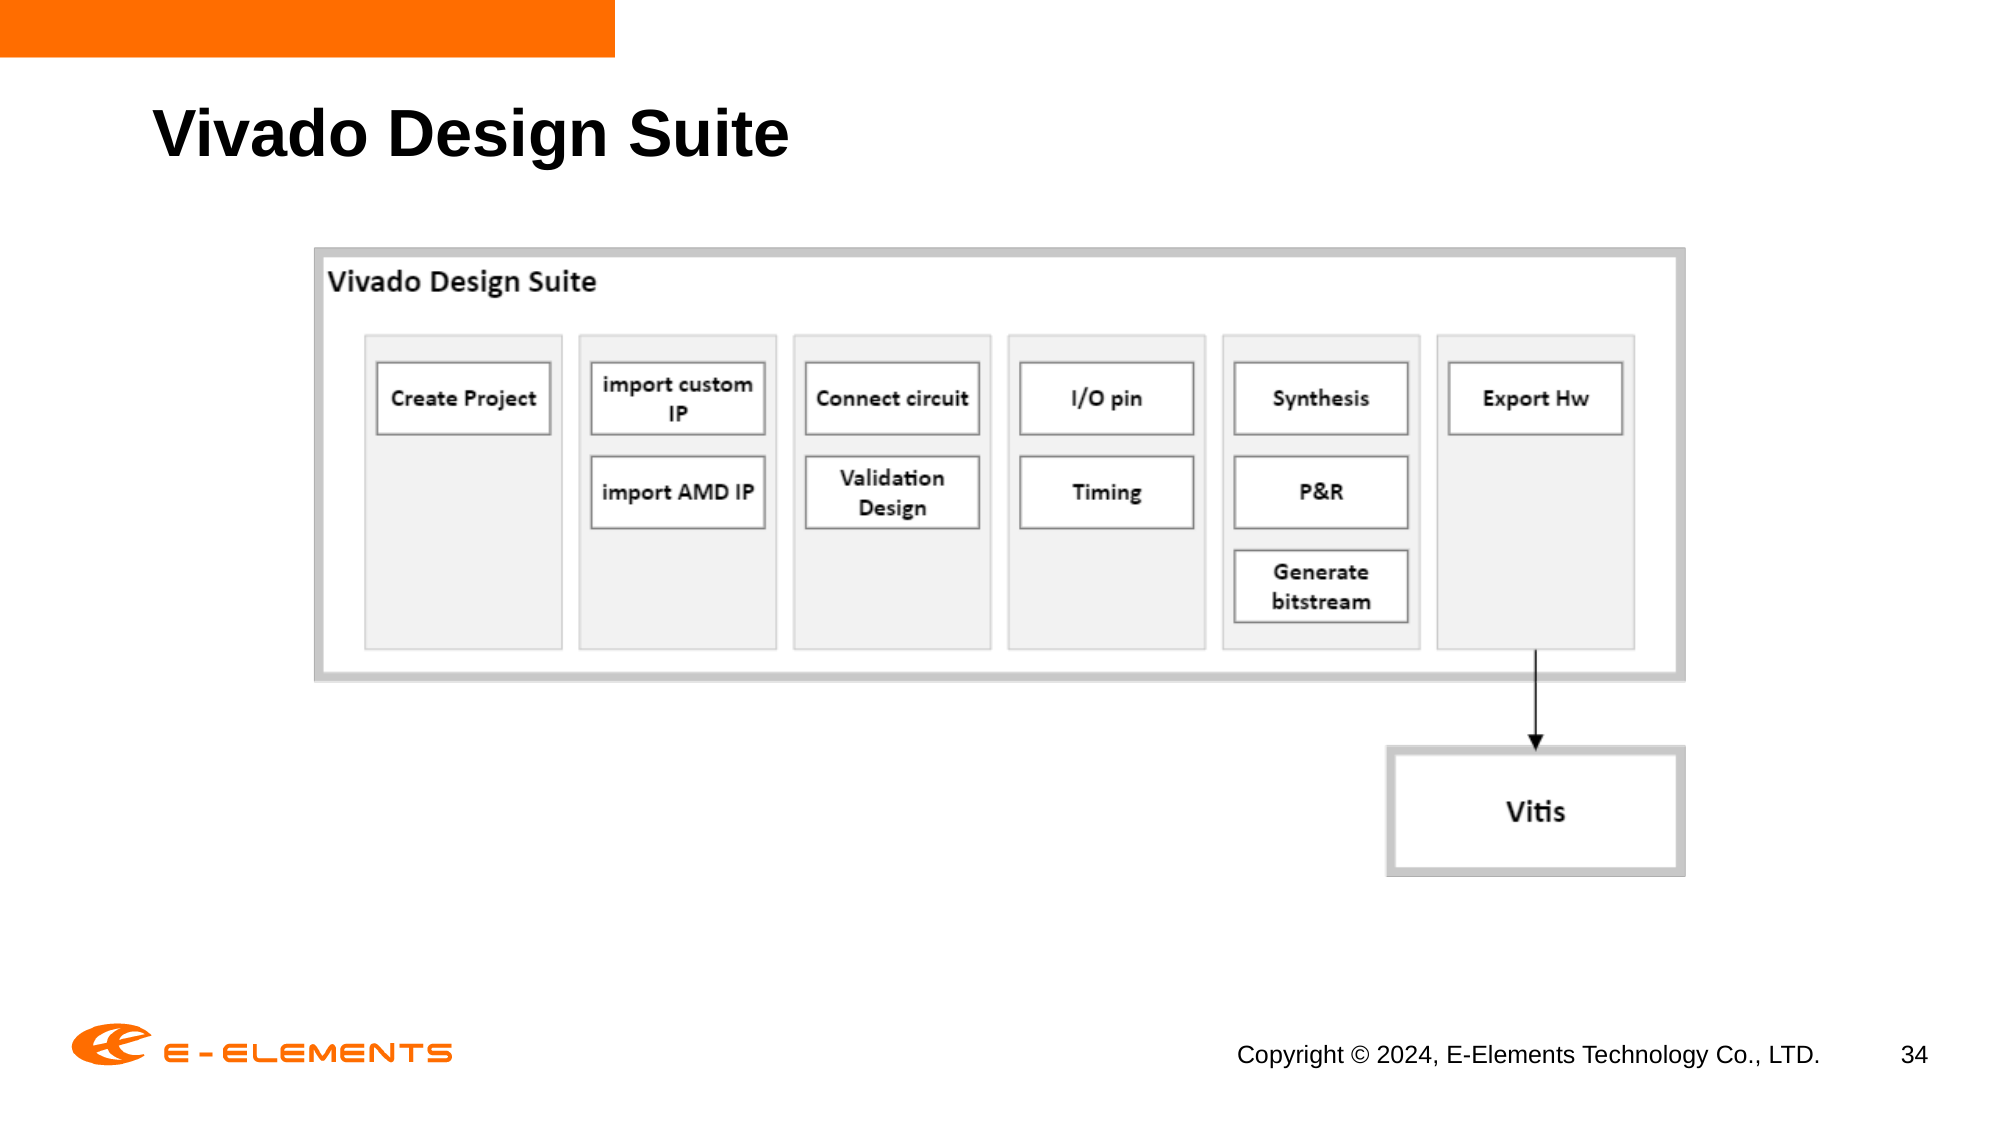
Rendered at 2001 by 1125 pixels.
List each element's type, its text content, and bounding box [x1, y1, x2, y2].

text_box Copyright © 2024, E-Elements Technology Co., LTD. [1161, 1023, 1836, 1084]
text_box Vivado Design Suite [137, 81, 1863, 179]
text_box 34 [1836, 1023, 1944, 1084]
picture [0, 0, 2001, 1125]
